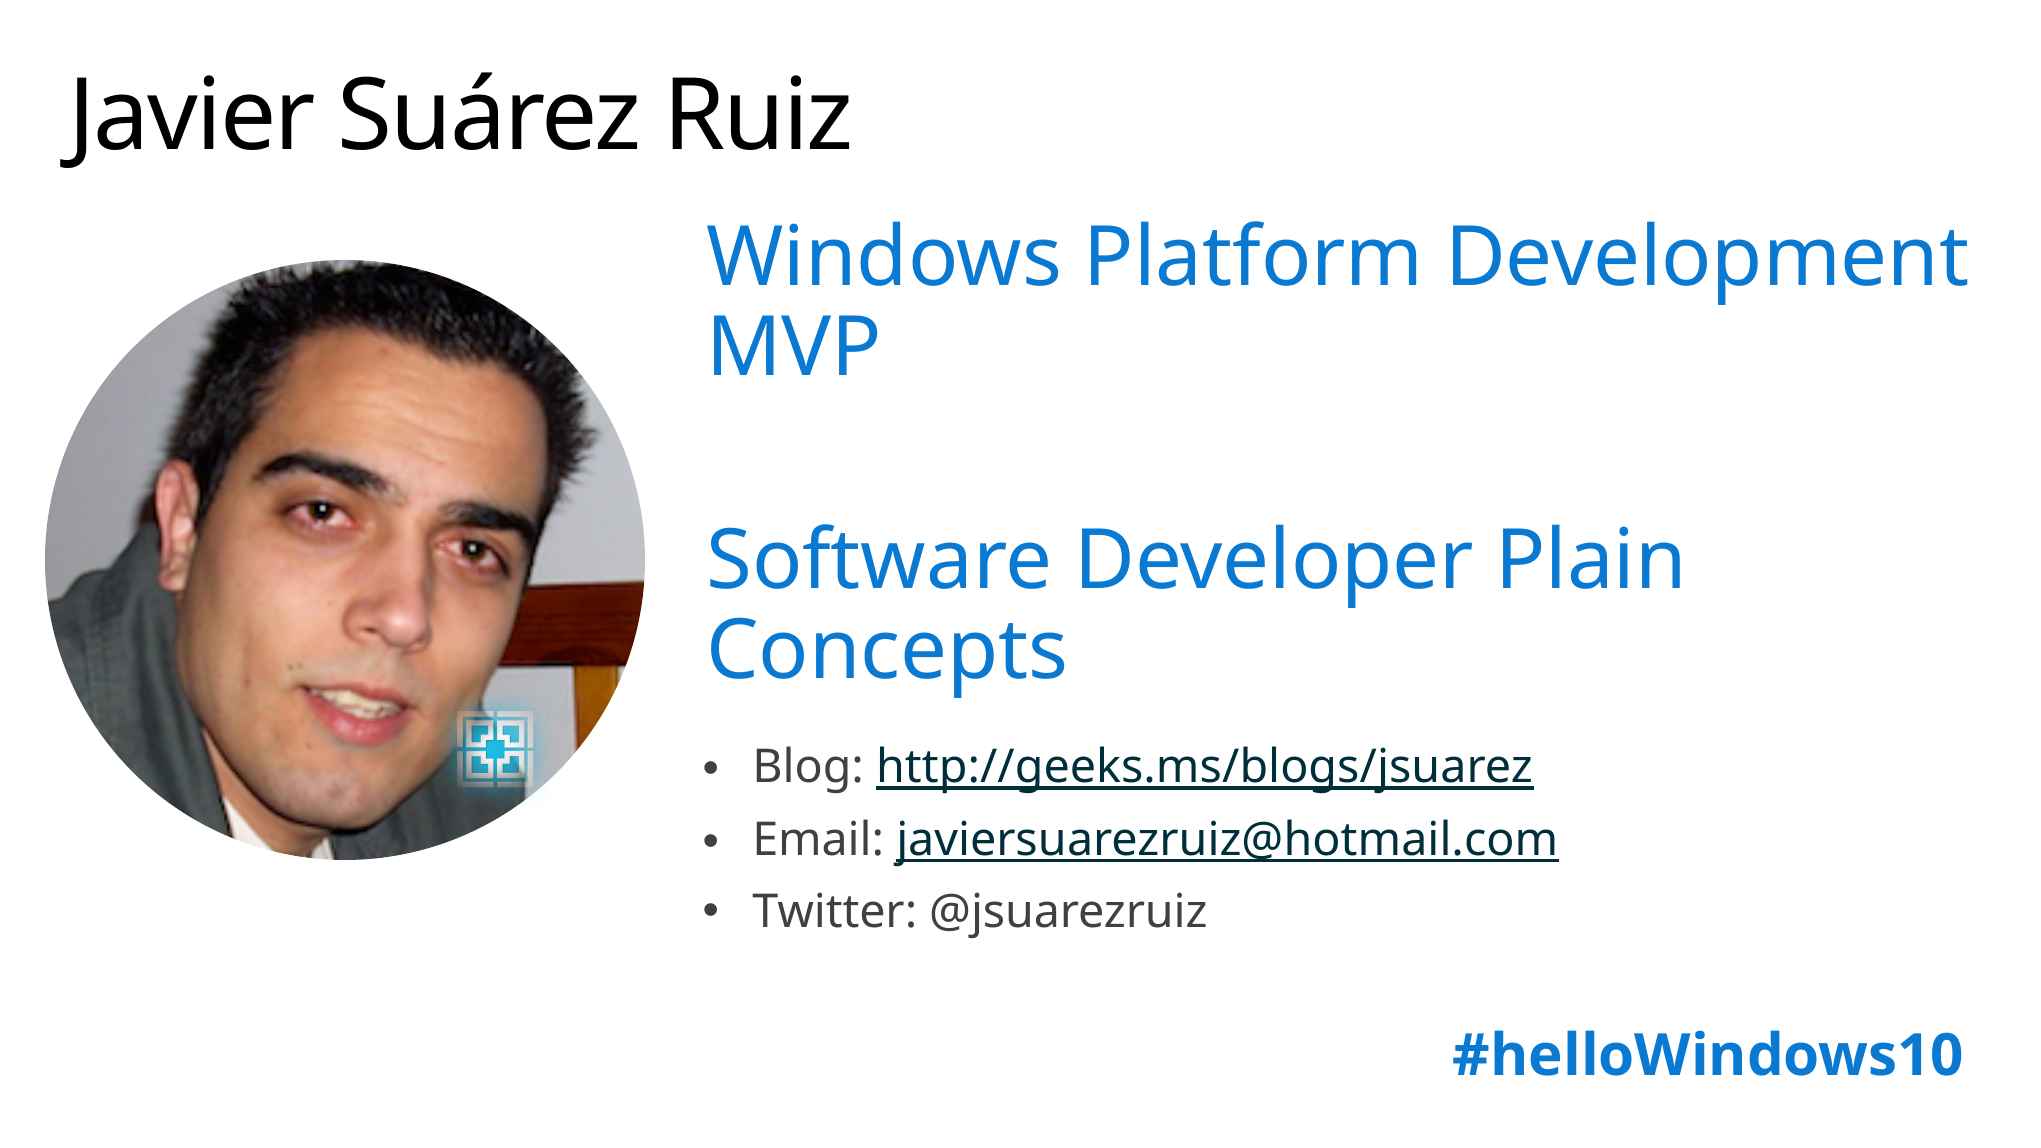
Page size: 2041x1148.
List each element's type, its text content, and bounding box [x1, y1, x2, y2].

list Windows Platform Development MVP Software Developer Plain Concepts [682, 199, 1996, 724]
picture [44, 259, 646, 861]
text_box Blog: http://geeks.ms/blogs/jsuarez Email: javiersuarezruiz@hotmail.com Twitter: @jsuarezruiz [682, 736, 1948, 950]
title Javier Suárez Ruiz [45, 48, 1996, 199]
